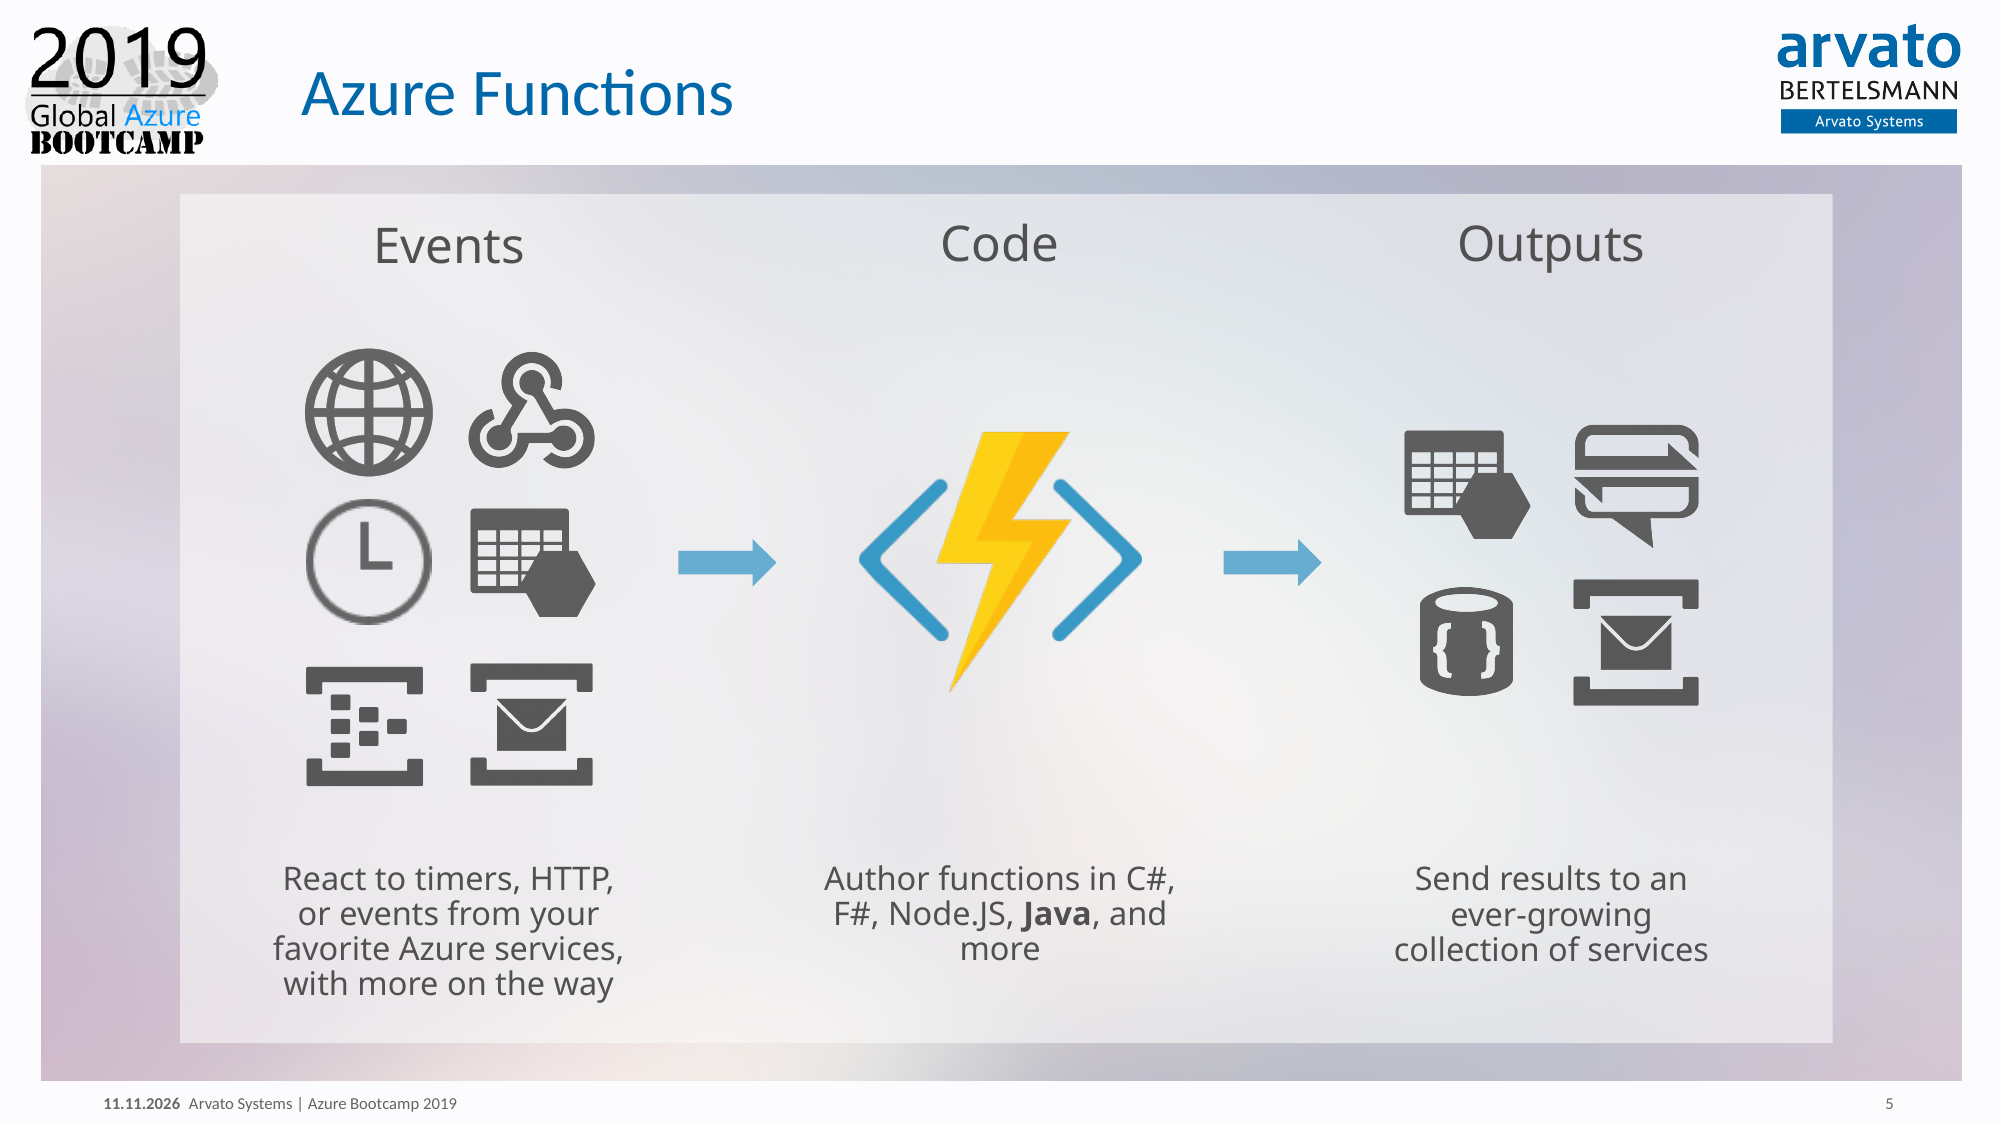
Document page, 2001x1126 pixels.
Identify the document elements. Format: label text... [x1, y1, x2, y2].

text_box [1223, 195, 1758, 996]
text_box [215, 197, 655, 1032]
slide_number 5 [1775, 1092, 1894, 1113]
title Azure Functions [301, 57, 1708, 131]
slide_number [103, 1092, 187, 1113]
picture [1744, 0, 1994, 167]
footer Arvato Systems | Azure Bootcamp 2019 [188, 1092, 1766, 1113]
picture [25, 0, 218, 168]
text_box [678, 195, 1207, 996]
